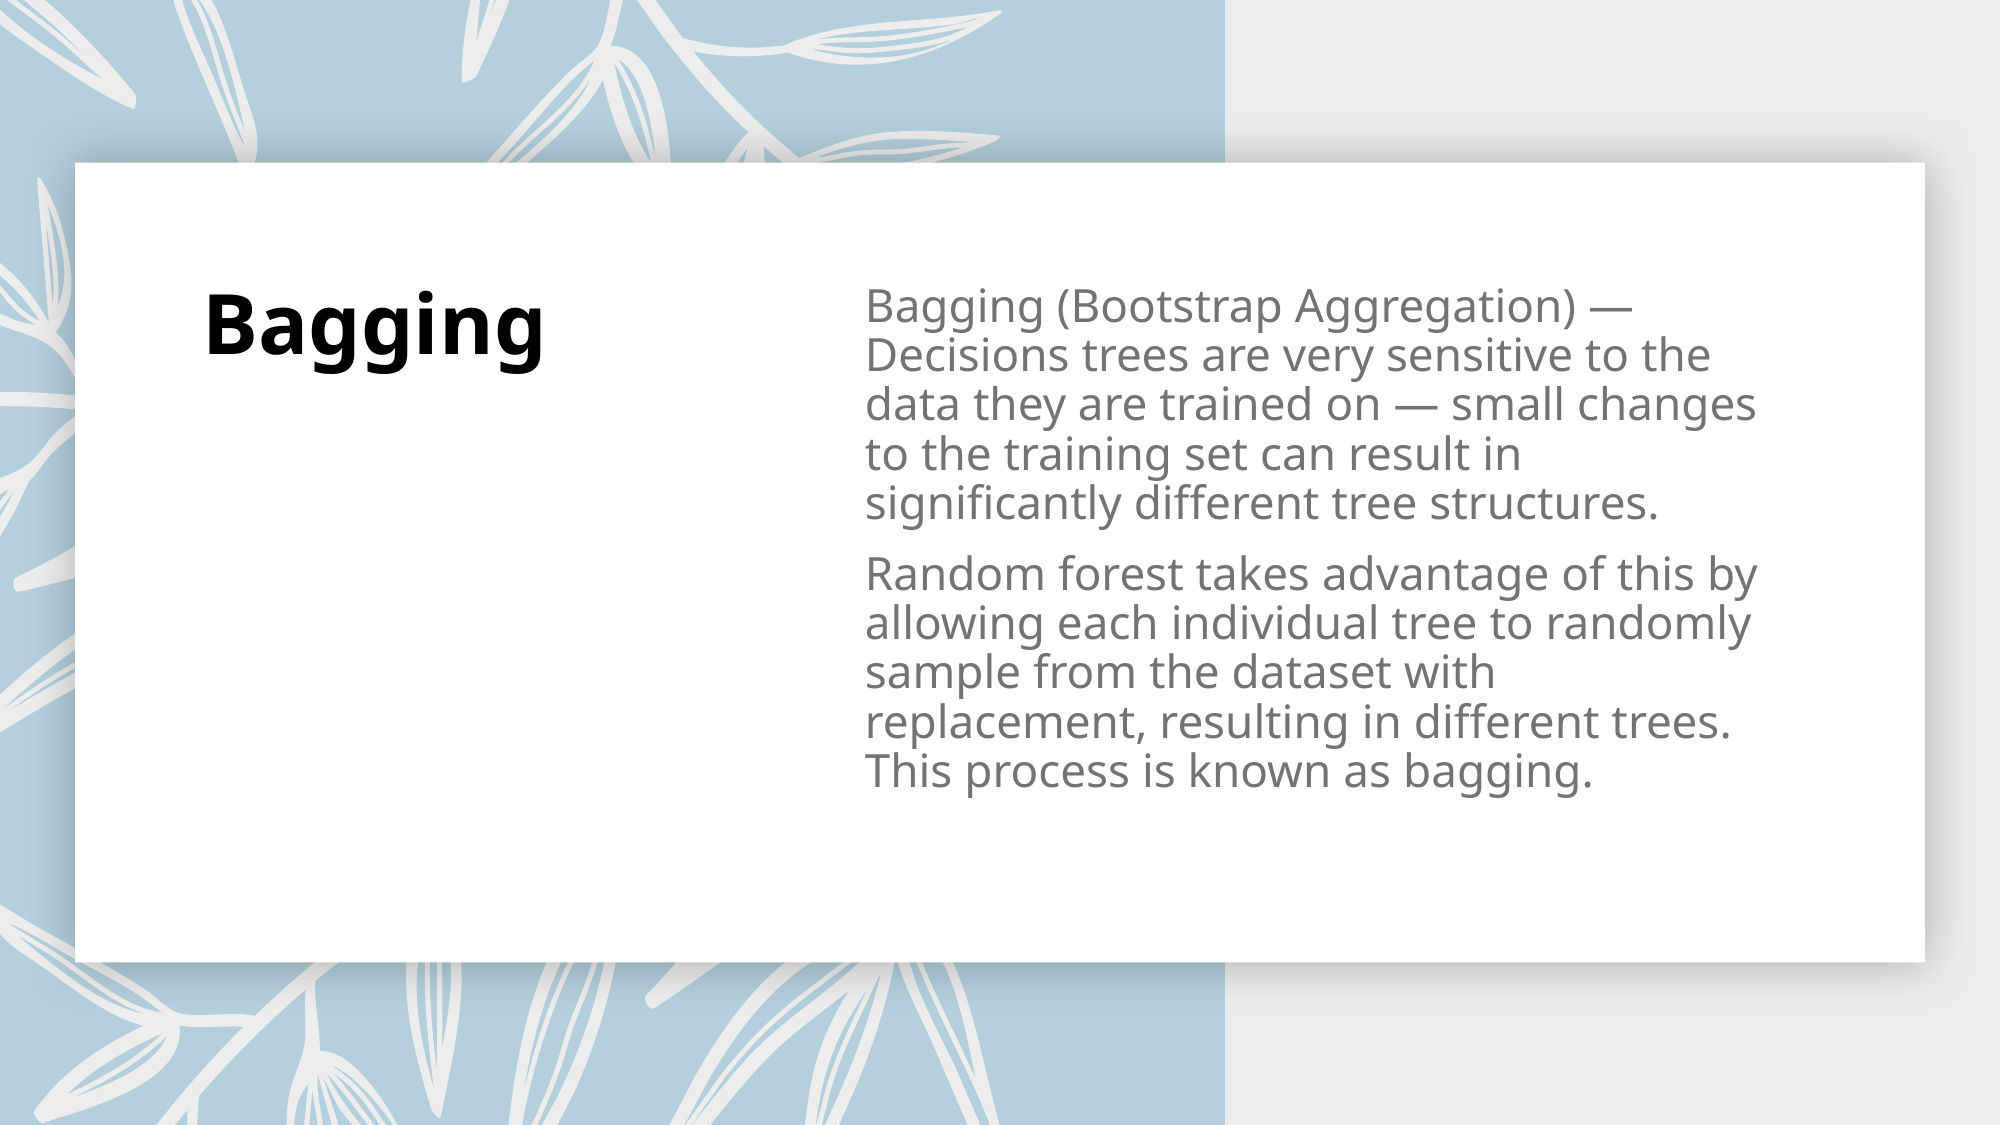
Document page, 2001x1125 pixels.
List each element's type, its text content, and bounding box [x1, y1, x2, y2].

text_box [1225, 0, 2000, 1125]
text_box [0, 0, 1225, 1125]
text_box [1225, 161, 1926, 964]
list Bagging (Bootstrap Aggregation) — Decisions trees are very sensitive to the data they are trained on — small changes to the training set can result in significantly different tree structures. Random forest takes advantage of this by allowing each individual tree to randomly sample from the dataset with replacement, resulting in different trees. This process is known as bagging. [1225, 275, 1775, 850]
